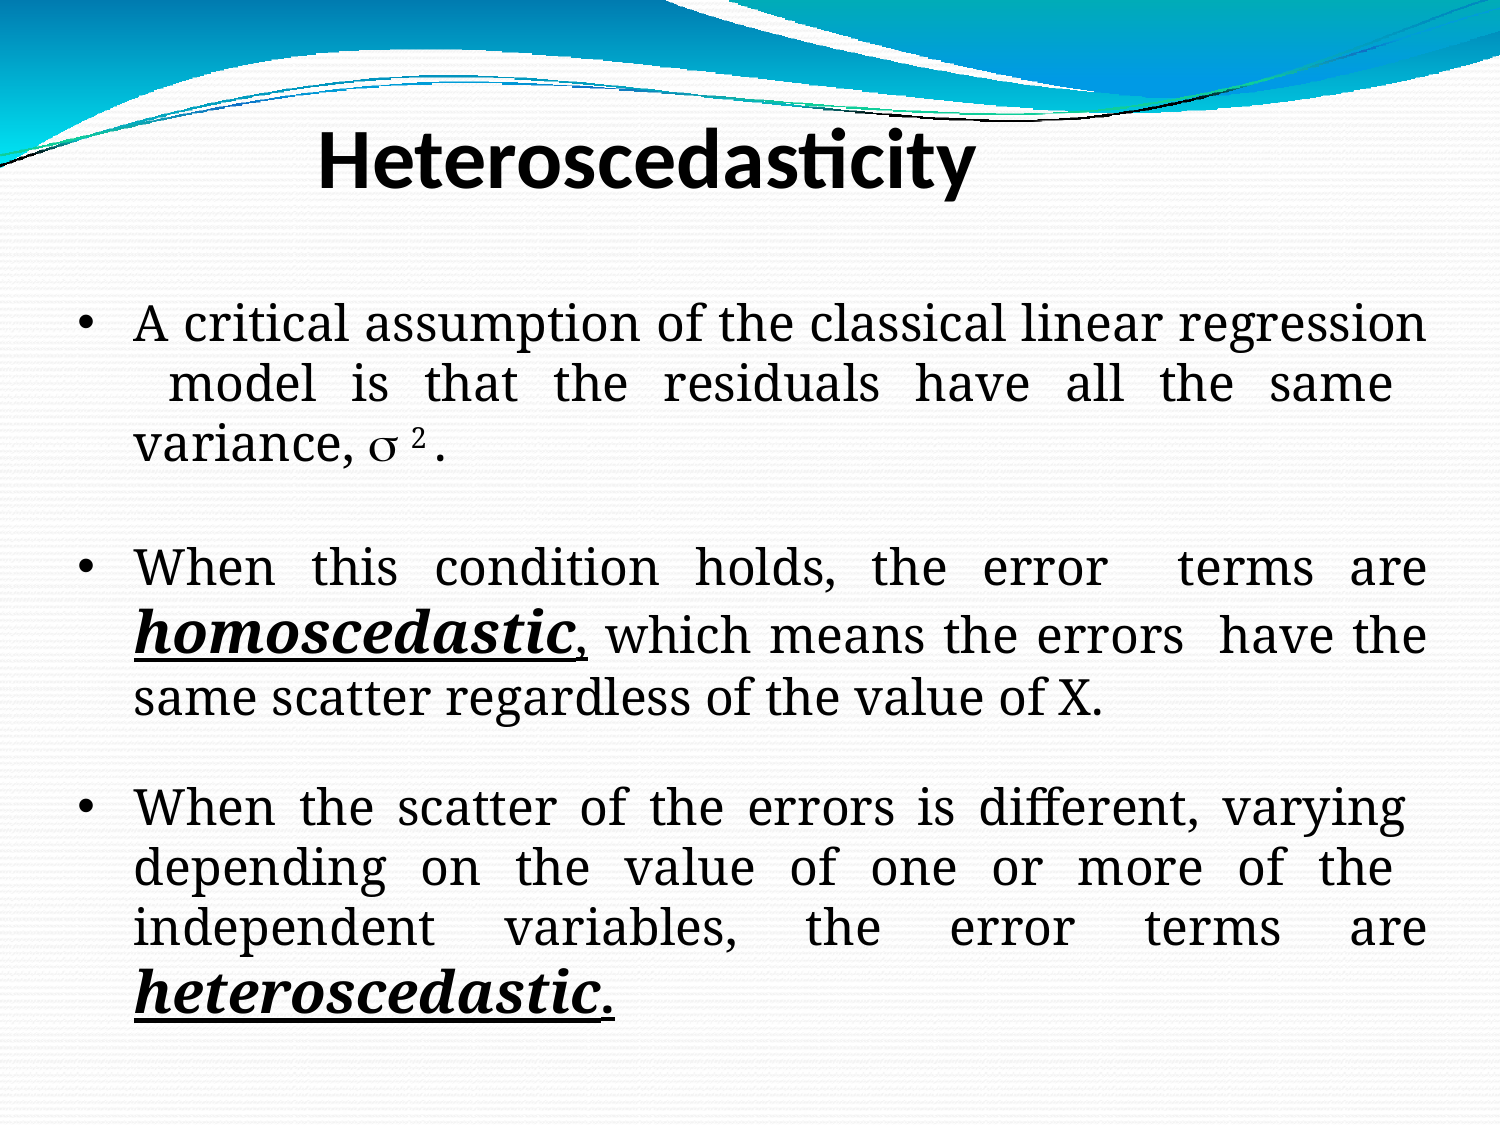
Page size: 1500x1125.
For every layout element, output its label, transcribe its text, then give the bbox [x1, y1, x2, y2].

text_box [0, 0, 1500, 1125]
text_box A critical assumption of the classical linear regression model is that the residuals have all the same variance,  2 . When this condition holds, the error terms are homoscedastic, which means the errors have the same scatter regardless of the value of X. When the scatter of the errors is different, varying depending on the value of one or more of the independent variables, the error terms are heteroscedastic. [69, 289, 1429, 1026]
title Heteroscedasticity [287, 99, 1006, 215]
